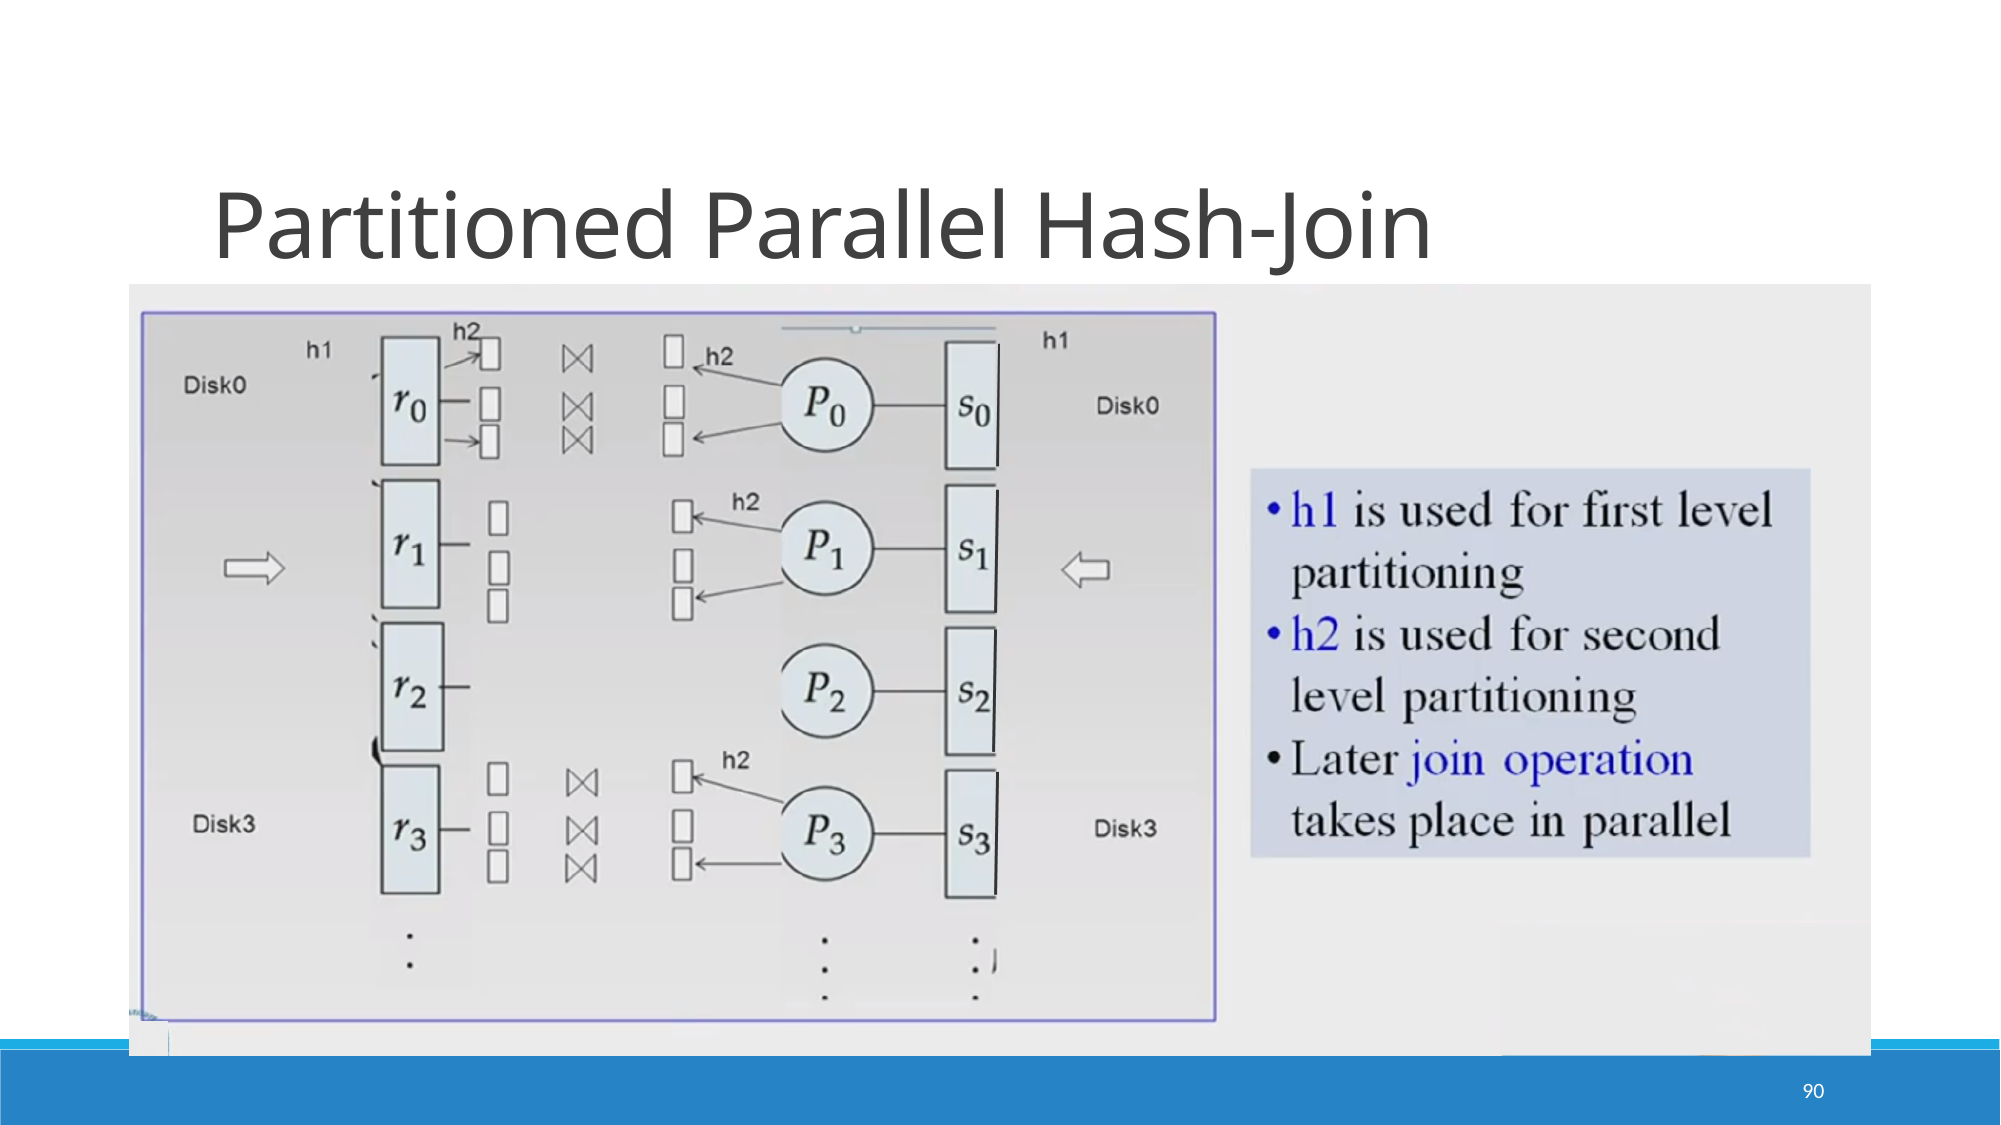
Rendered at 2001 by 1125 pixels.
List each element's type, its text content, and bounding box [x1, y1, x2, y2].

picture [129, 284, 1871, 1056]
slide_number 90 [1624, 1066, 1840, 1120]
title Partitioned Parallel Hash-Join [196, 47, 1847, 280]
